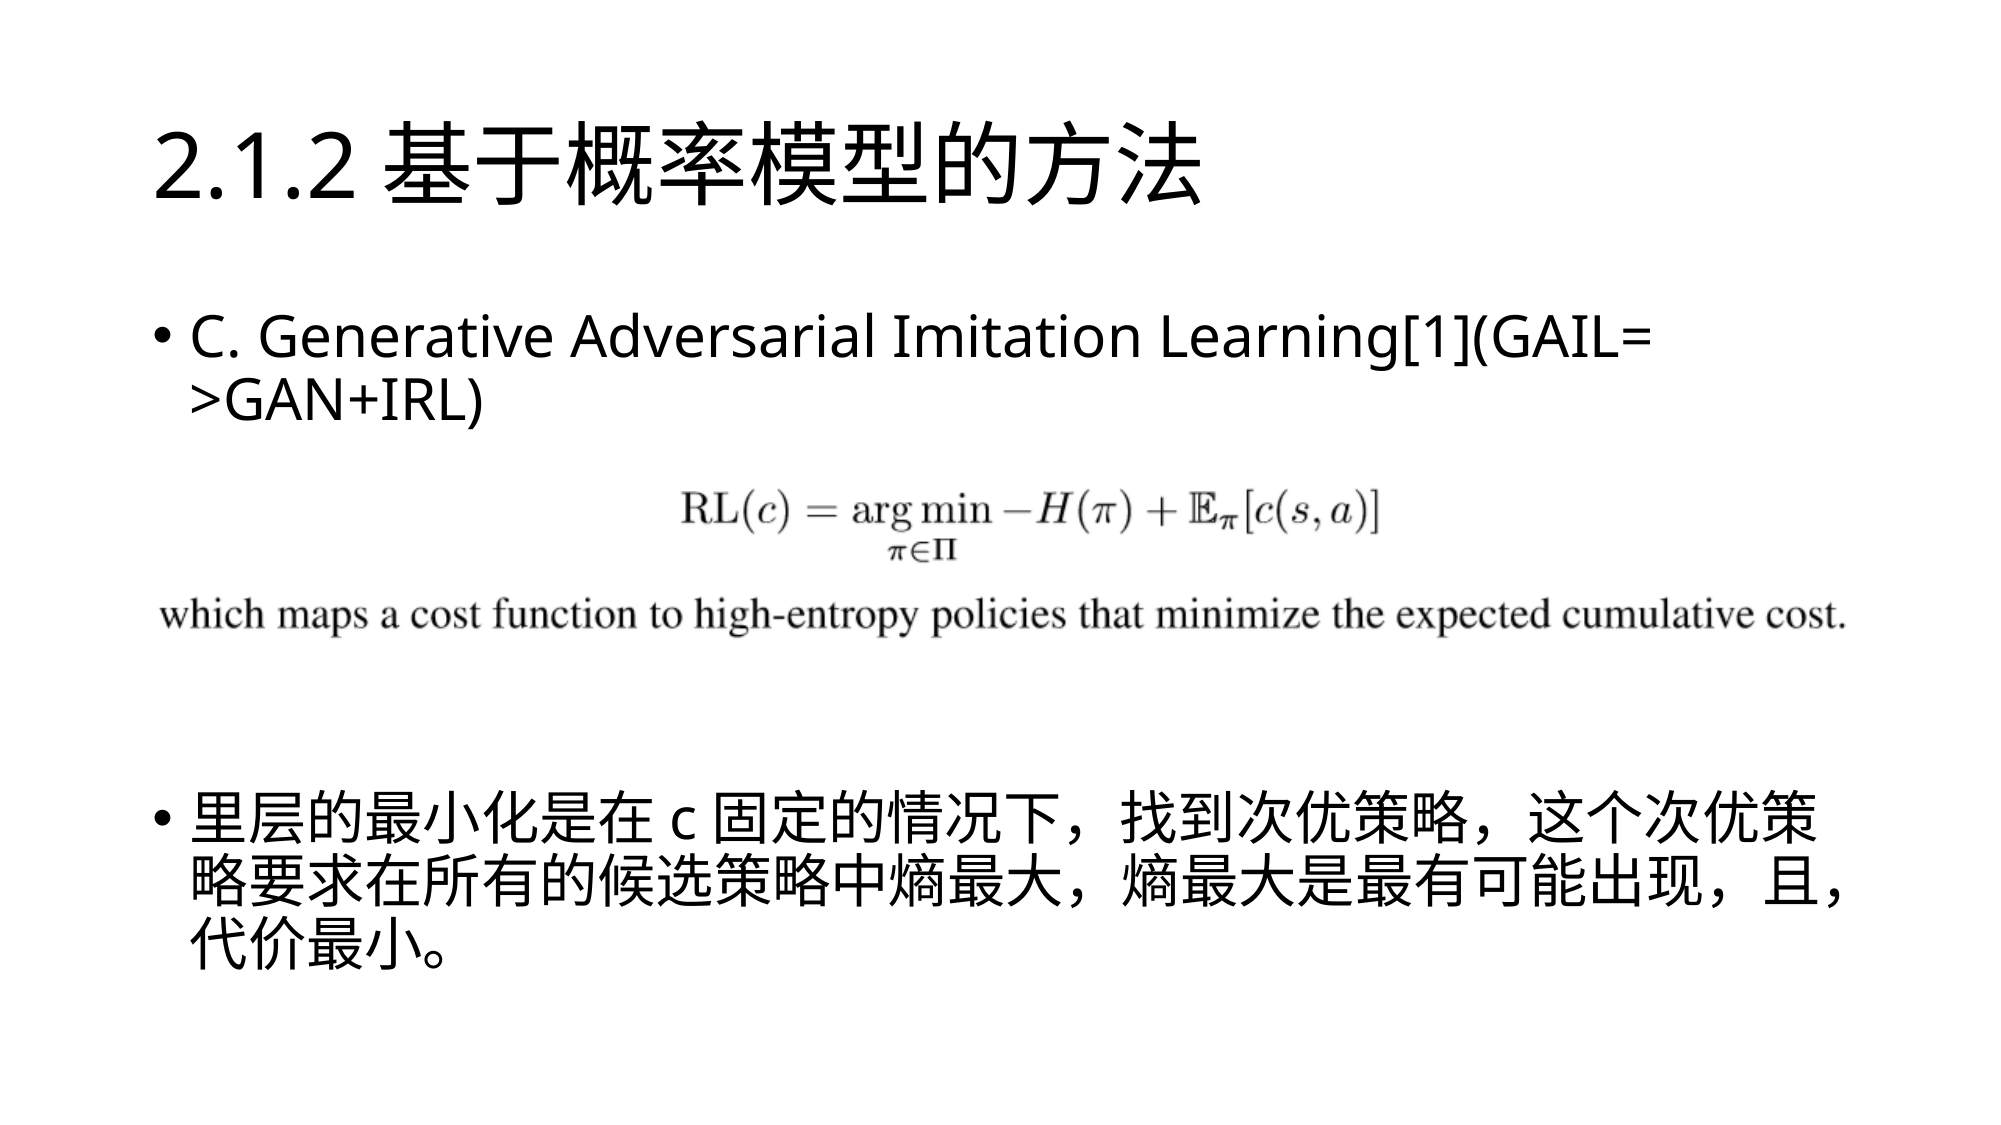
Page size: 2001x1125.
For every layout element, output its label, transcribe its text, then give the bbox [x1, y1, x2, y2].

title 2.1.2基于概率模型的方法 [137, 59, 1863, 278]
picture [148, 479, 1852, 646]
list C. Generative Adversarial Imitation Learning[1](GAIL= >GAN+IRL) 里层的最小化是在c固定的情况下，找到次优策略，这个次优策略要求在所有的候选策略中熵最大，熵最大是最有可能出现，且，代价最小。 [137, 299, 1863, 1014]
